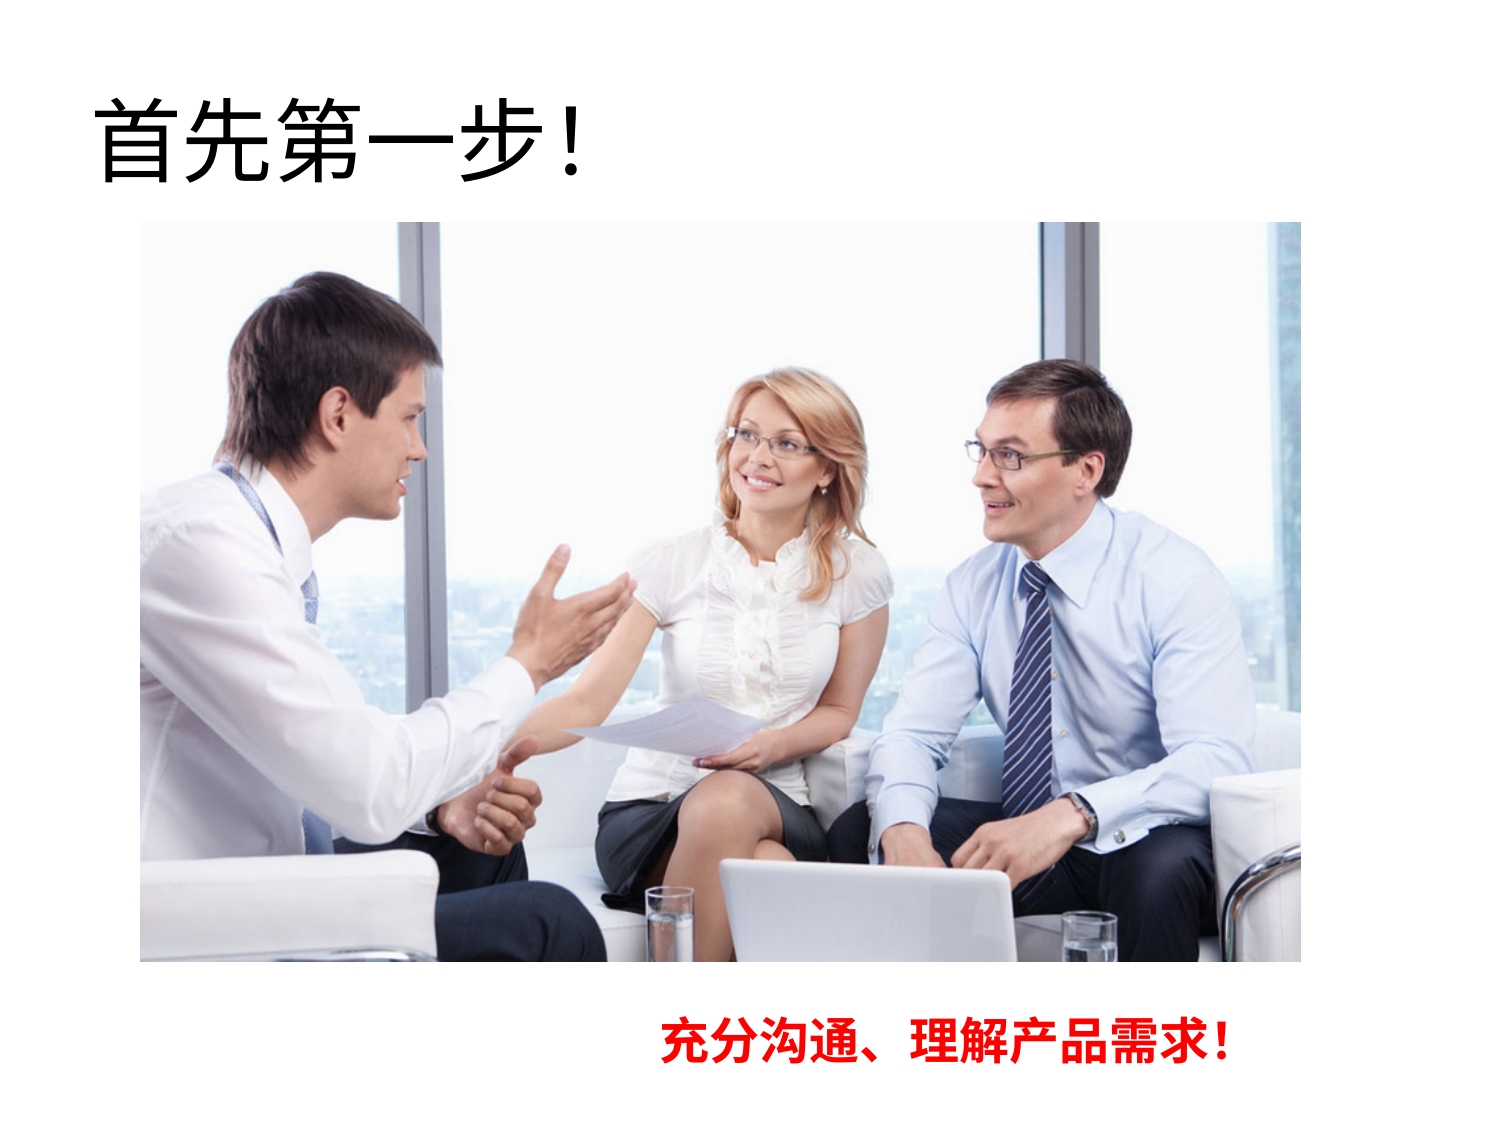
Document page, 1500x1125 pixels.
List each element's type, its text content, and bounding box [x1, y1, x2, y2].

picture [140, 222, 1301, 963]
text_box 充分沟通、理解产品需求！ [644, 1002, 1400, 1078]
title 首先第一步！ [75, 45, 1425, 233]
